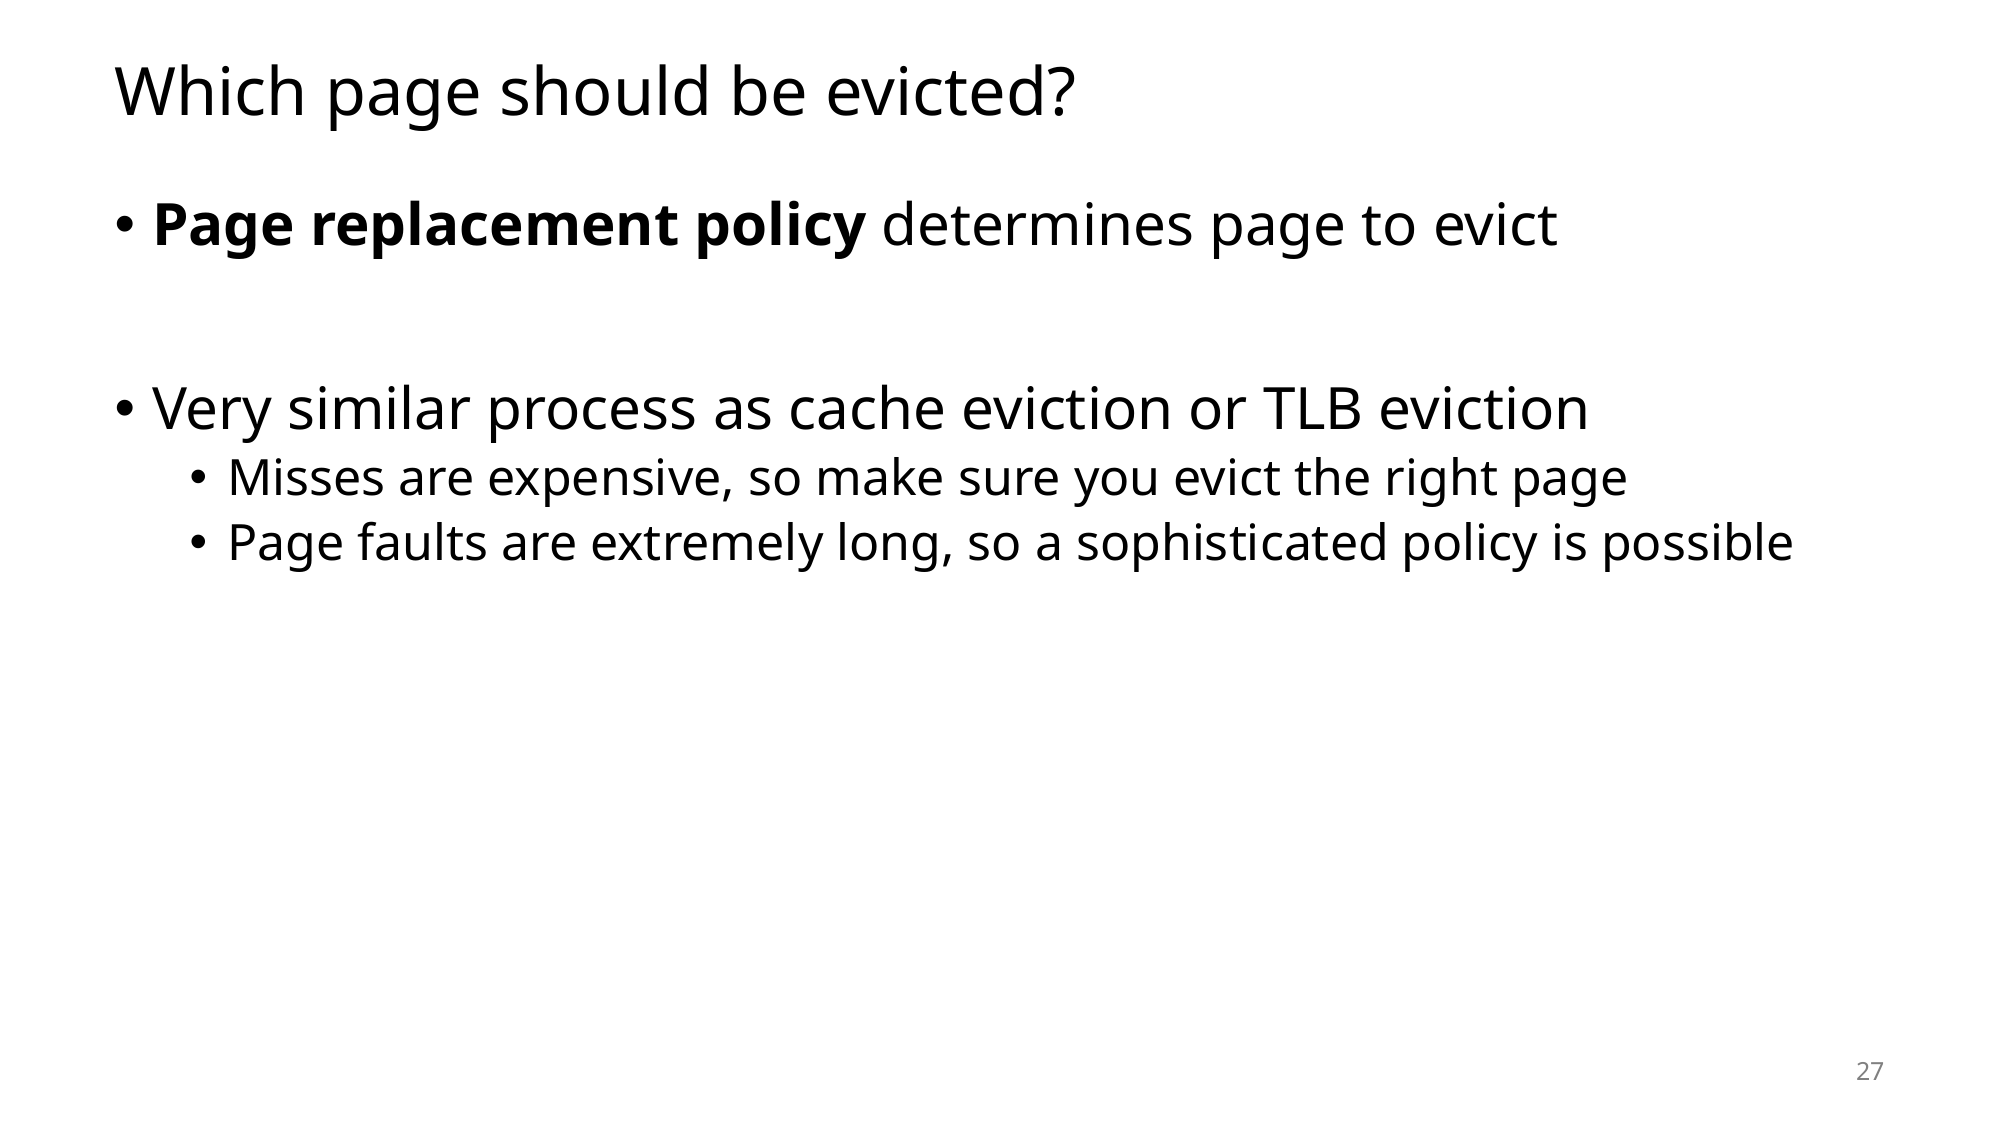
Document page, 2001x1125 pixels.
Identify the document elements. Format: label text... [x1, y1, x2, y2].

slide_number 27 [1749, 1042, 1900, 1103]
list Page replacement policy determines page to evict Very similar process as cache eviction or TLB eviction Misses are expensive, so make sure you evict the right page Page faults are extremely long, so a sophisticated policy is possible [99, 187, 1900, 1013]
title Which page should be evicted? [99, 37, 1900, 150]
